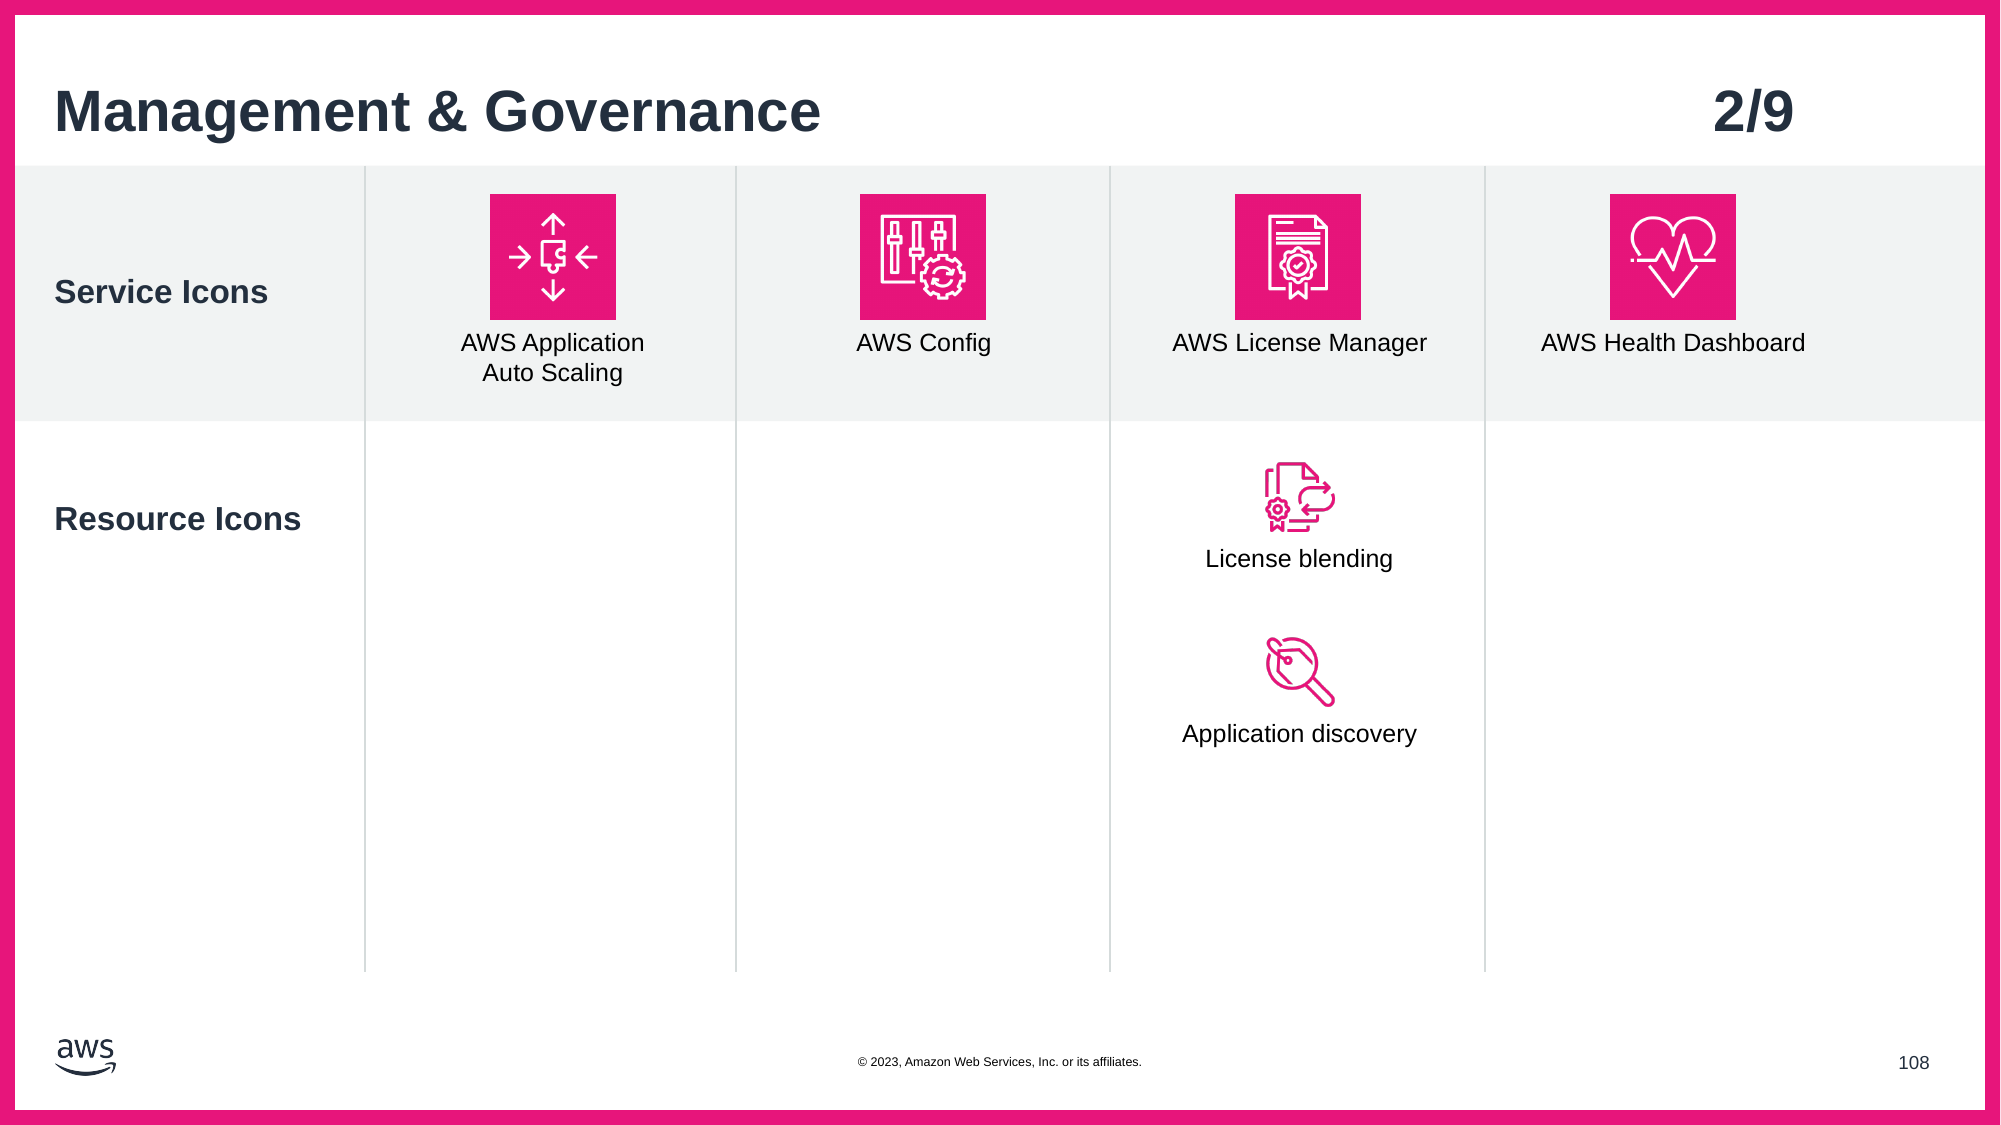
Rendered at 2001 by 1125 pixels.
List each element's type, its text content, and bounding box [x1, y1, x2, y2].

picture [860, 194, 986, 320]
picture [490, 194, 616, 320]
picture [1235, 194, 1361, 320]
footer © 2023, Amazon Web Services, Inc. or its affiliates. [662, 1031, 1338, 1092]
slide_number 108 [1494, 1031, 1945, 1092]
text_box AWS Config [736, 319, 1109, 364]
text_box License blending [1157, 534, 1442, 580]
text_box AWS Application Auto Scaling [369, 319, 735, 394]
text_box AWS Health Dashboard [1493, 319, 1855, 364]
text_box Application discovery [1157, 709, 1442, 755]
picture [1262, 634, 1338, 710]
title Management & Governance 2/9 [39, 59, 1945, 166]
picture [1262, 459, 1338, 535]
picture [55, 1039, 116, 1076]
picture [1610, 194, 1736, 320]
text_box AWS License Manager [1113, 319, 1484, 364]
